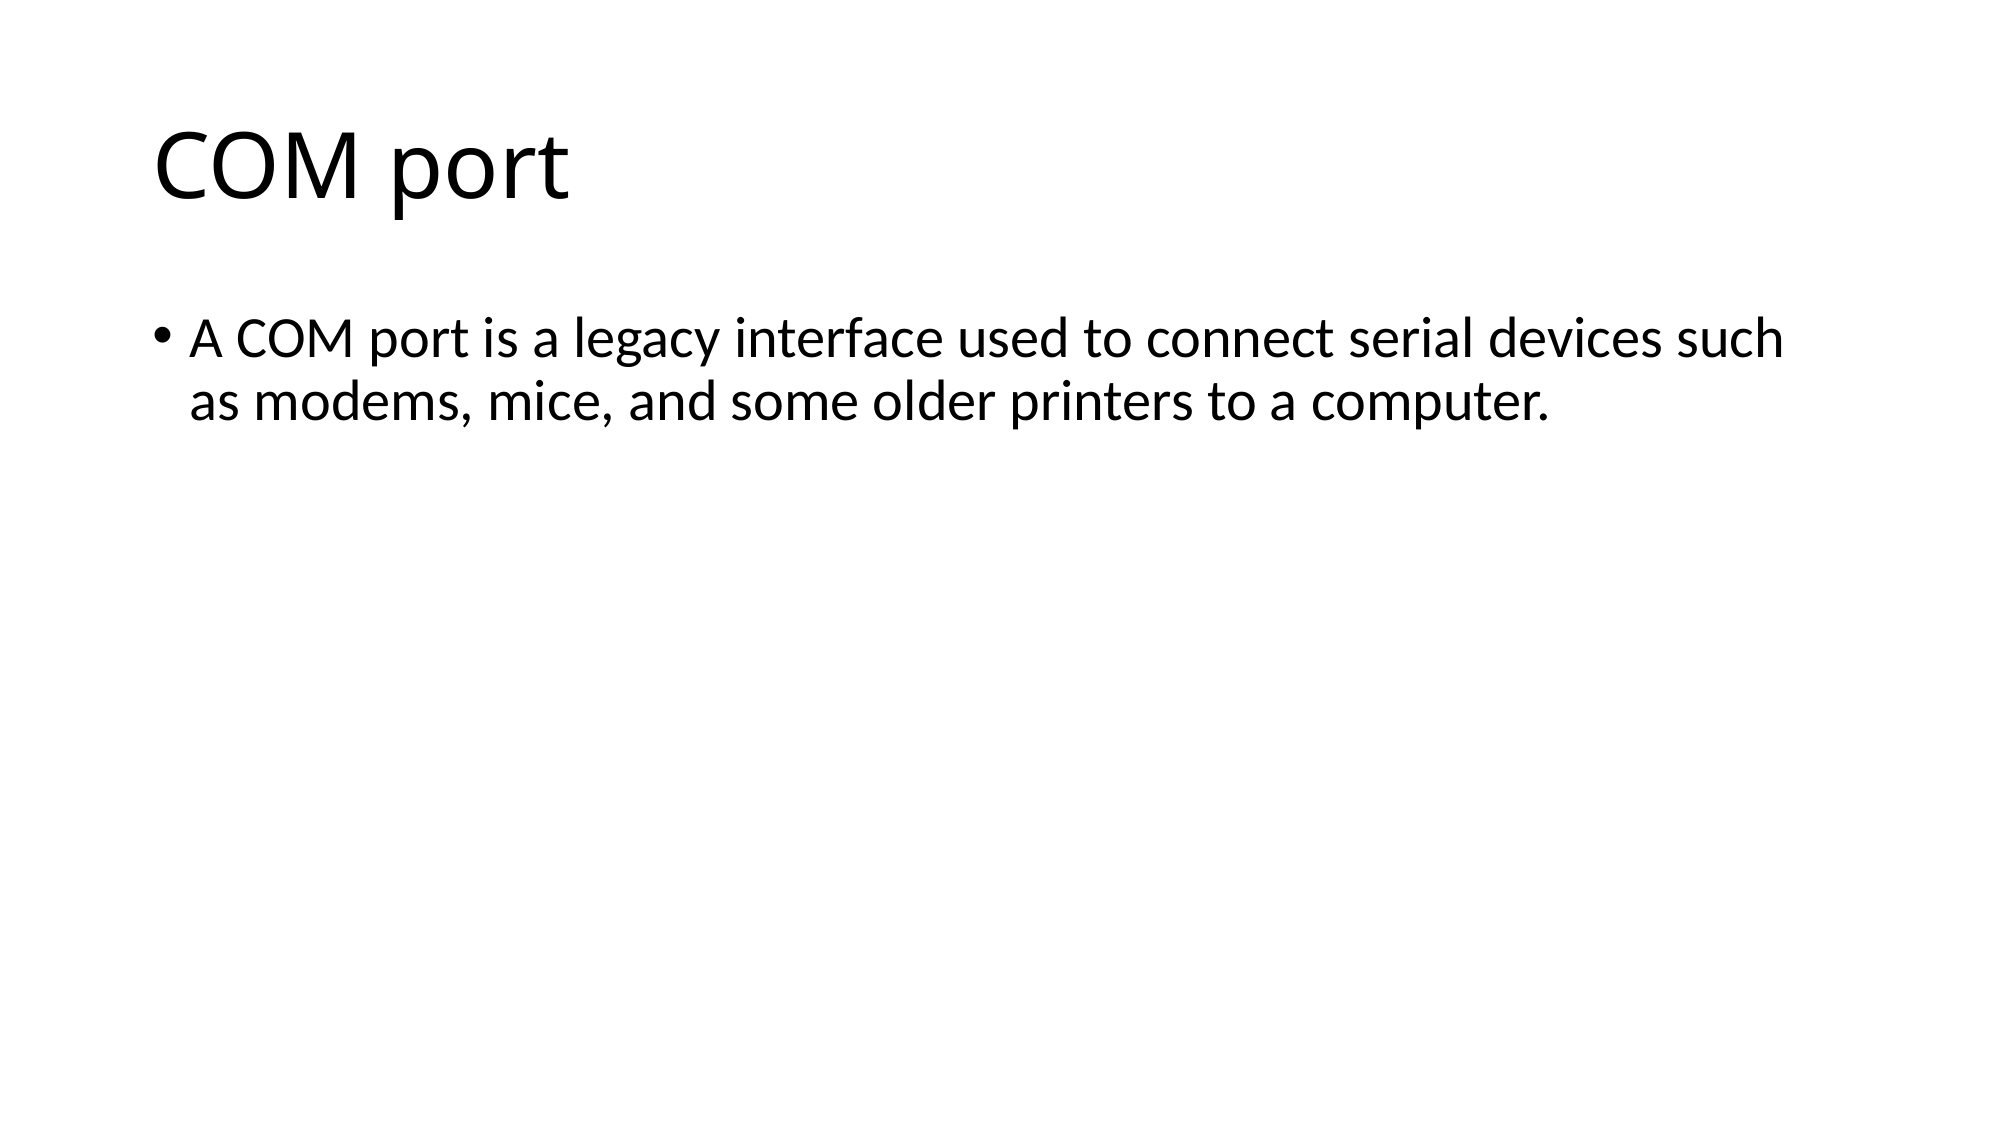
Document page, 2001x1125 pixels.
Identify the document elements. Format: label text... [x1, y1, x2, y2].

title COM port [137, 59, 1863, 278]
list A COM port is a legacy interface used to connect serial devices such as modems, mice, and some older printers to a computer. [137, 299, 1863, 1080]
